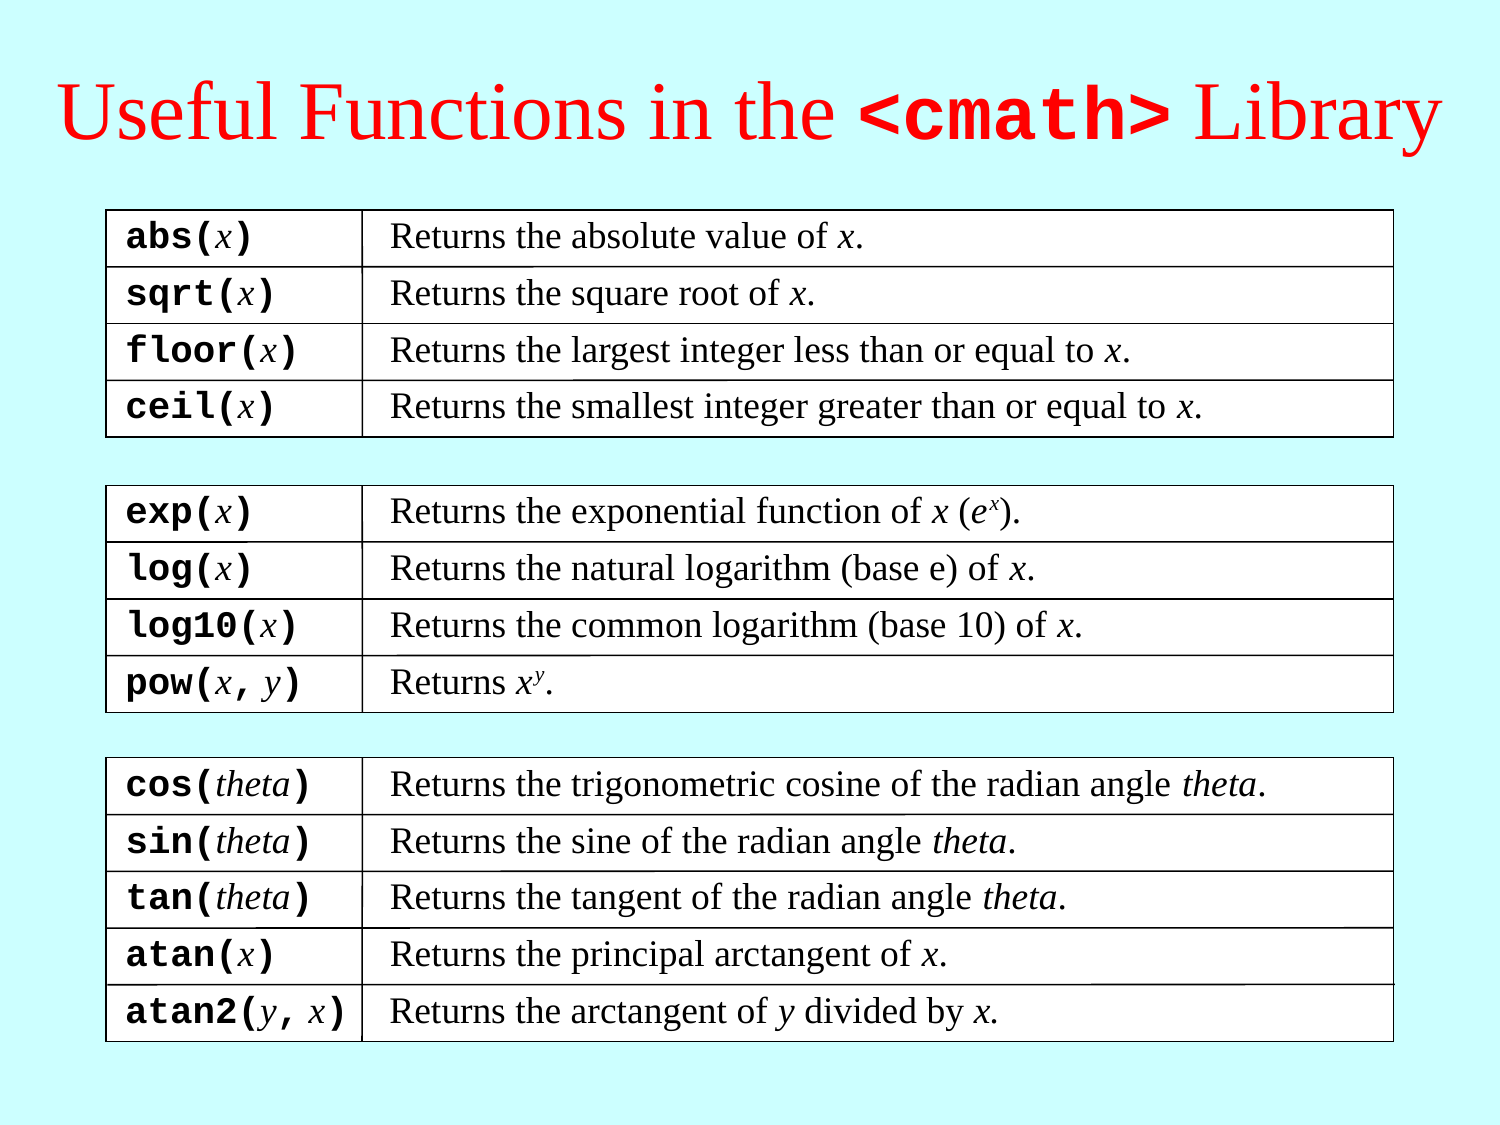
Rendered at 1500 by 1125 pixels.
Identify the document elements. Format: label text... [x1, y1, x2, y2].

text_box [105, 751, 1396, 1042]
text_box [105, 203, 1394, 438]
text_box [105, 478, 1394, 713]
title Useful Functions in the <cmath> Library [0, 12, 1500, 201]
